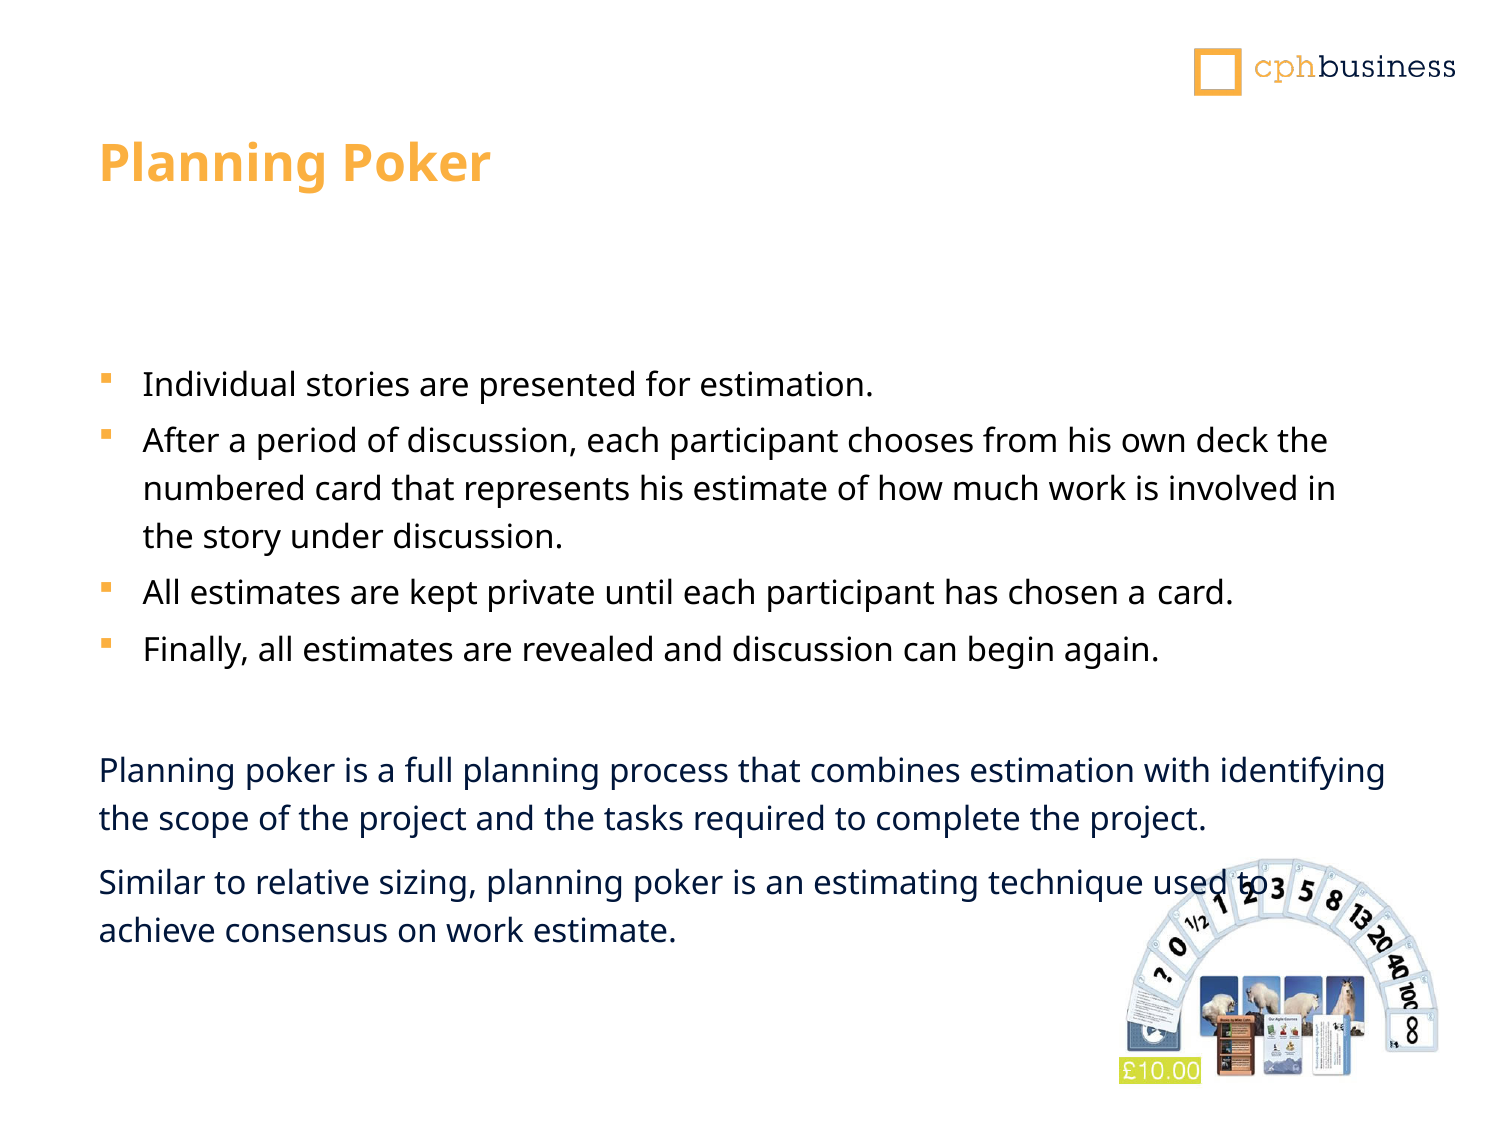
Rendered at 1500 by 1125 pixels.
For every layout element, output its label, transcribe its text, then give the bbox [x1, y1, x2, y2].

picture [1147, 1, 1500, 143]
list Individual stories are presented for estimation. After a period of discussion, each participant chooses from his own deck the numbered card that represents his estimate of how much work is involved in the story under discussion. All estimates are kept private until each participant has chosen a card. Finally, all estimates are revealed and discussion can begin again. Planning poker is a full planning process that combines estimation with identifying the scope of the project and the tasks required to complete the project. Similar to relative sizing, planning poker is an estimating technique used to achieve consensus on work estimate. [83, 347, 1411, 967]
picture [1119, 821, 1443, 1111]
list Planning Poker [83, 109, 1411, 298]
